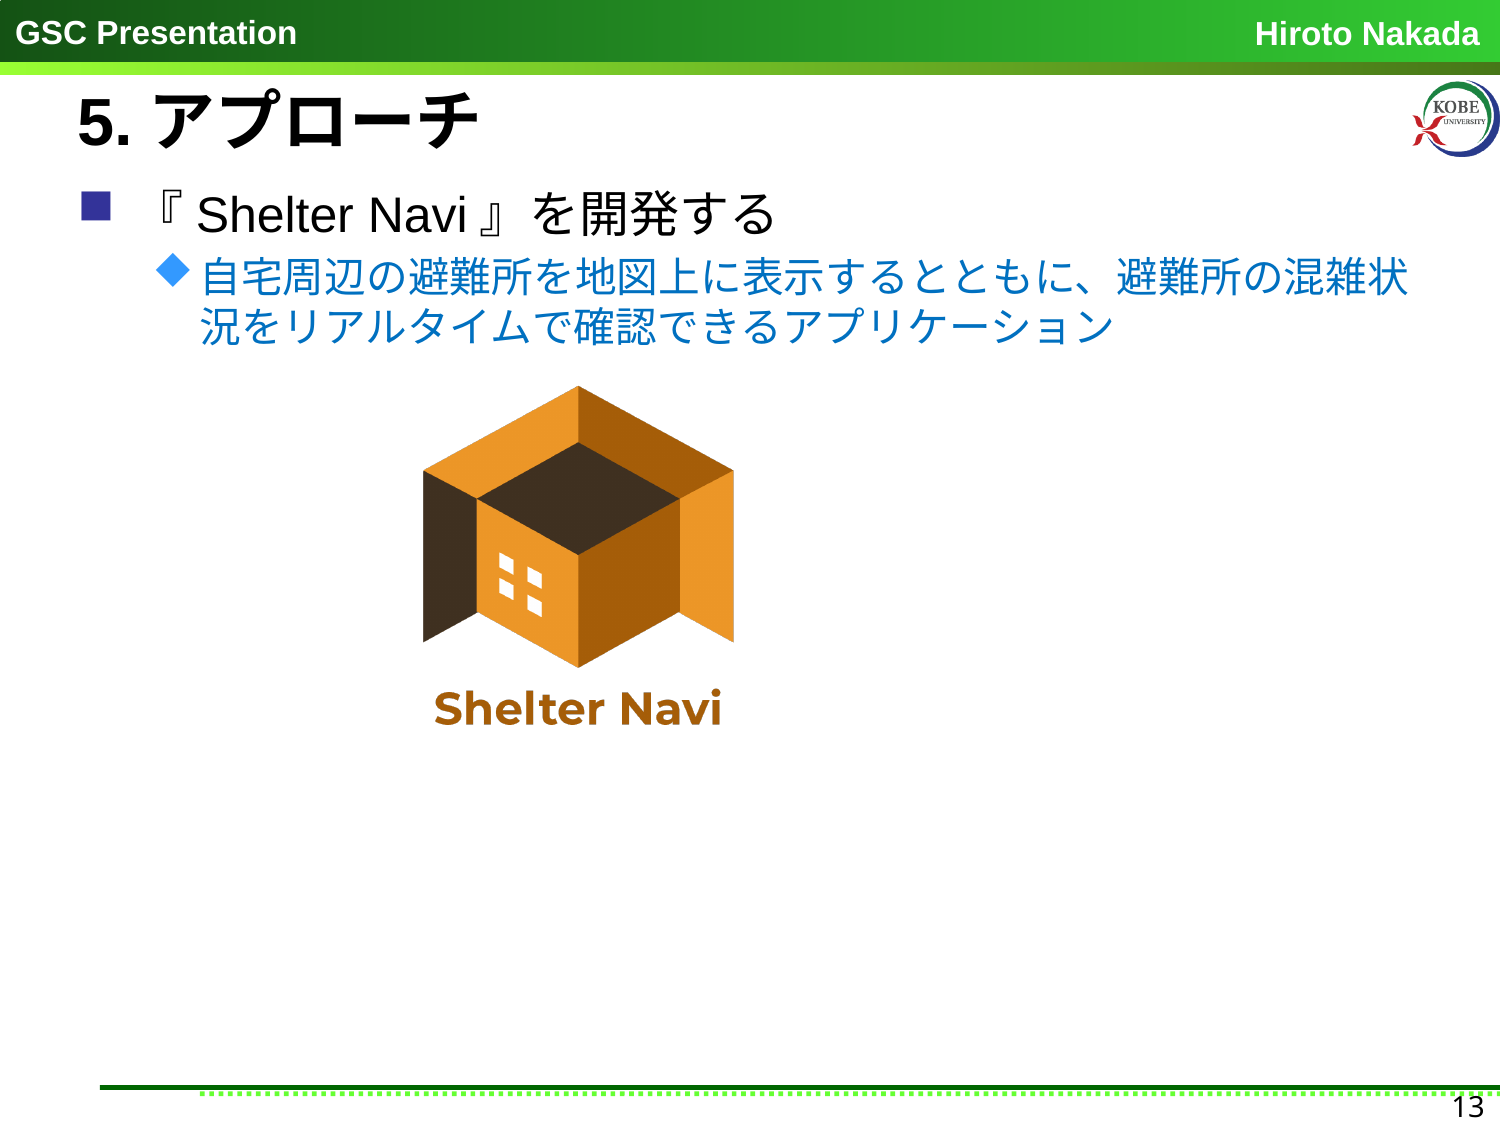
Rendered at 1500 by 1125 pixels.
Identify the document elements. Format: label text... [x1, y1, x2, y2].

list 『Shelter Navi』を開発する 自宅周辺の避難所を地図上に表示するとともに、避難所の混雑状況をリアルタイムで確認できるアプリケーション [62, 174, 1438, 1050]
title 5.アプローチ [62, 75, 1350, 163]
picture [407, 376, 751, 734]
picture [1412, 80, 1500, 157]
slide_number 13 [1187, 1081, 1500, 1125]
